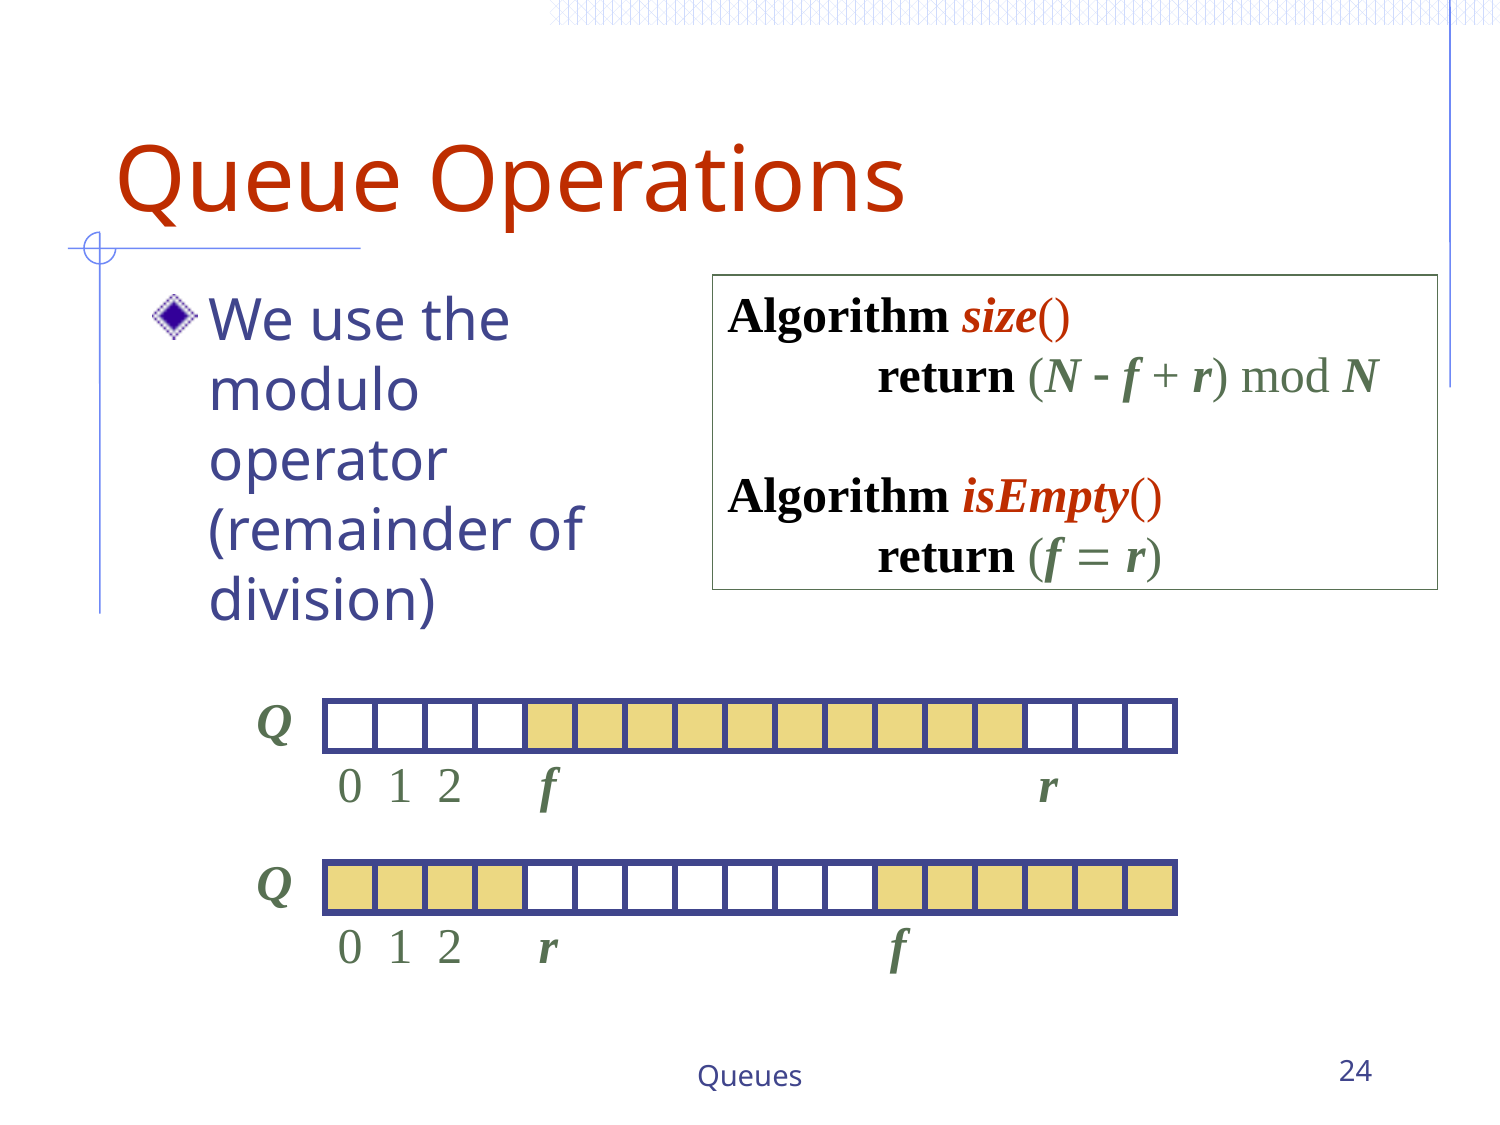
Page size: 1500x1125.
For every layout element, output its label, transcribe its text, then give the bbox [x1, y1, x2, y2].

list We use the modulo operator (remainder of division) [137, 275, 688, 588]
slide_number 24 [1074, 1025, 1388, 1100]
footer Queues [512, 1025, 988, 1100]
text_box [249, 688, 1176, 813]
picture [152, 294, 198, 340]
text_box Algorithm size() return (N - f + r) mod N Algorithm isEmpty() return (f = r) [712, 274, 1438, 590]
title Queue Operations [99, 50, 1375, 238]
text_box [249, 849, 1176, 974]
